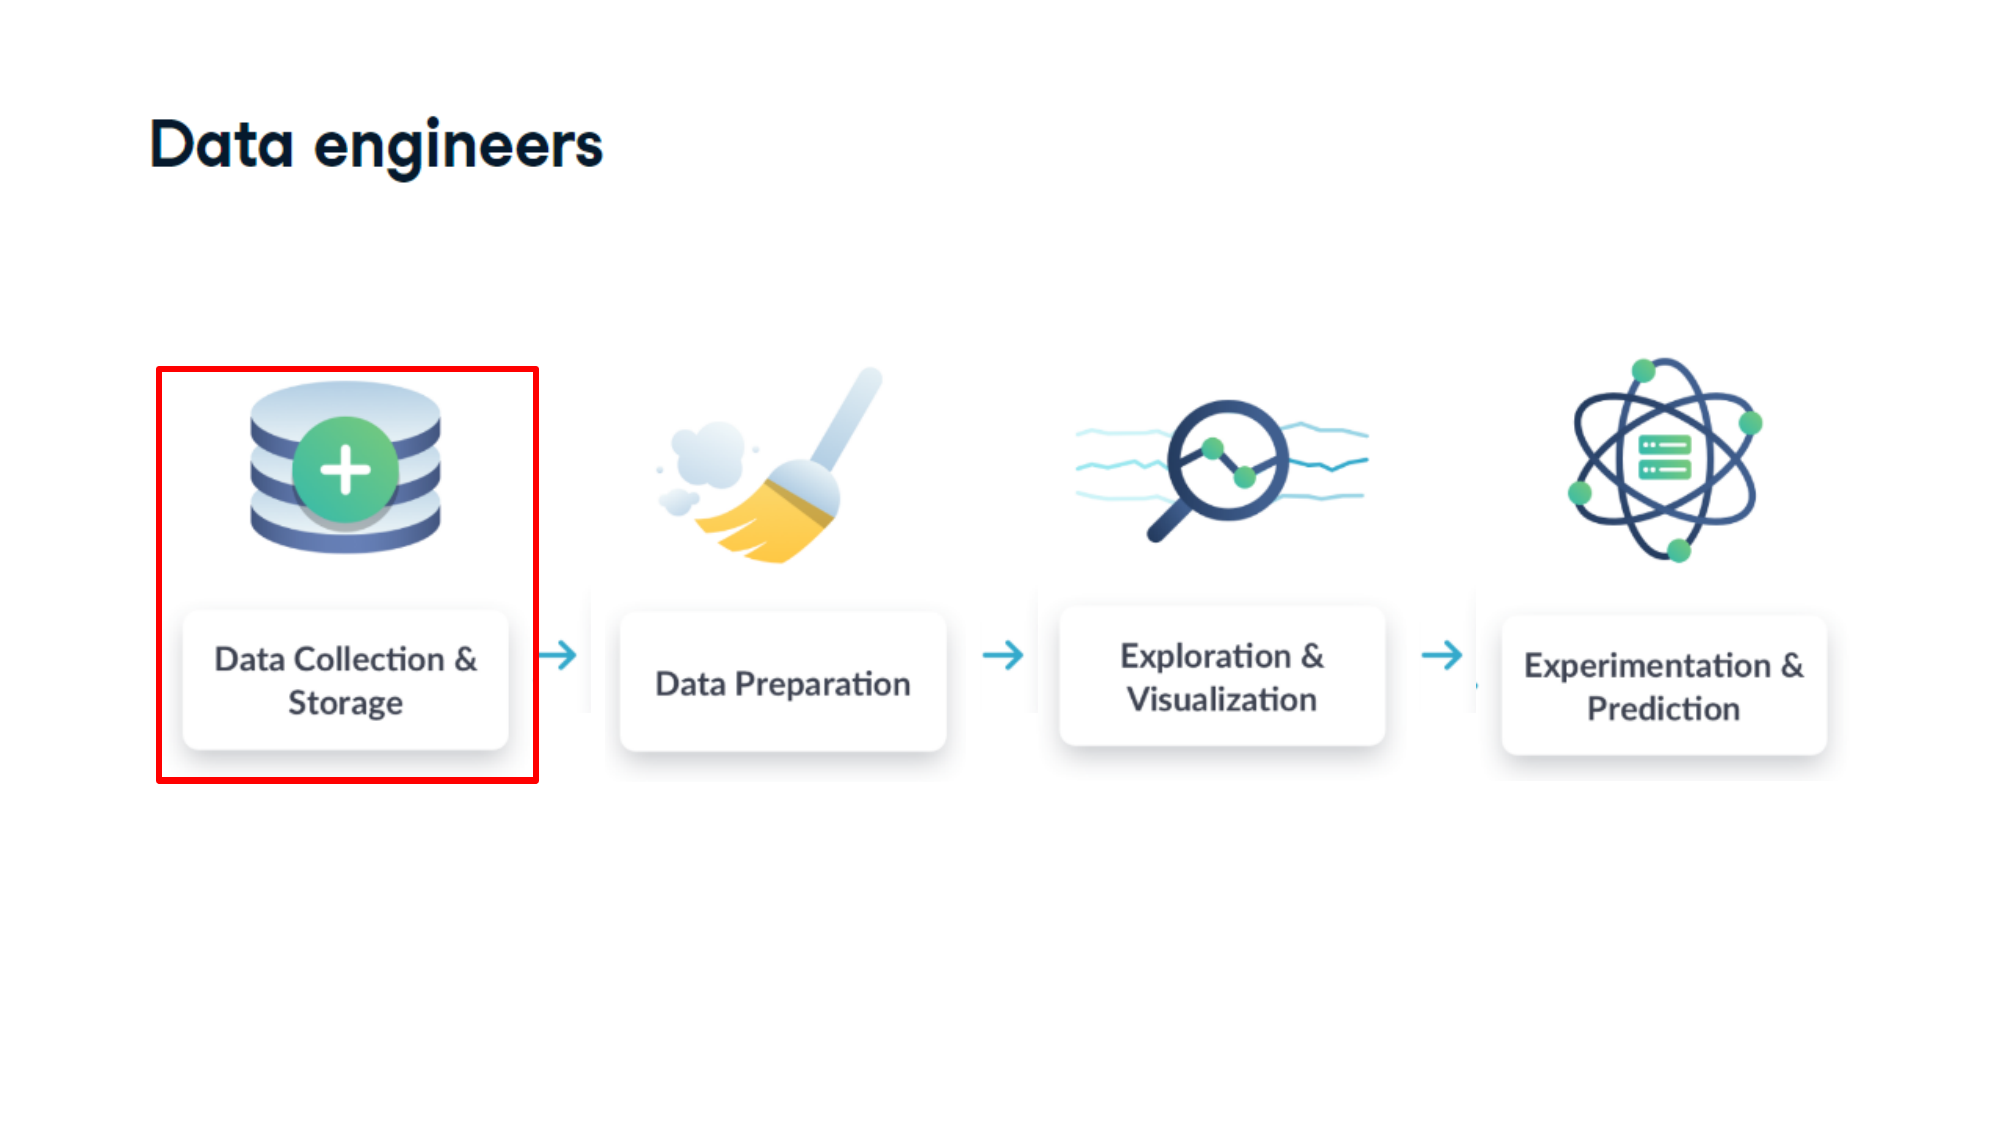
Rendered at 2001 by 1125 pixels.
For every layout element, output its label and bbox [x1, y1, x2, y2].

picture [980, 314, 1407, 781]
picture [605, 320, 966, 782]
picture [113, 96, 724, 208]
picture [1419, 330, 1850, 781]
picture [158, 334, 591, 782]
